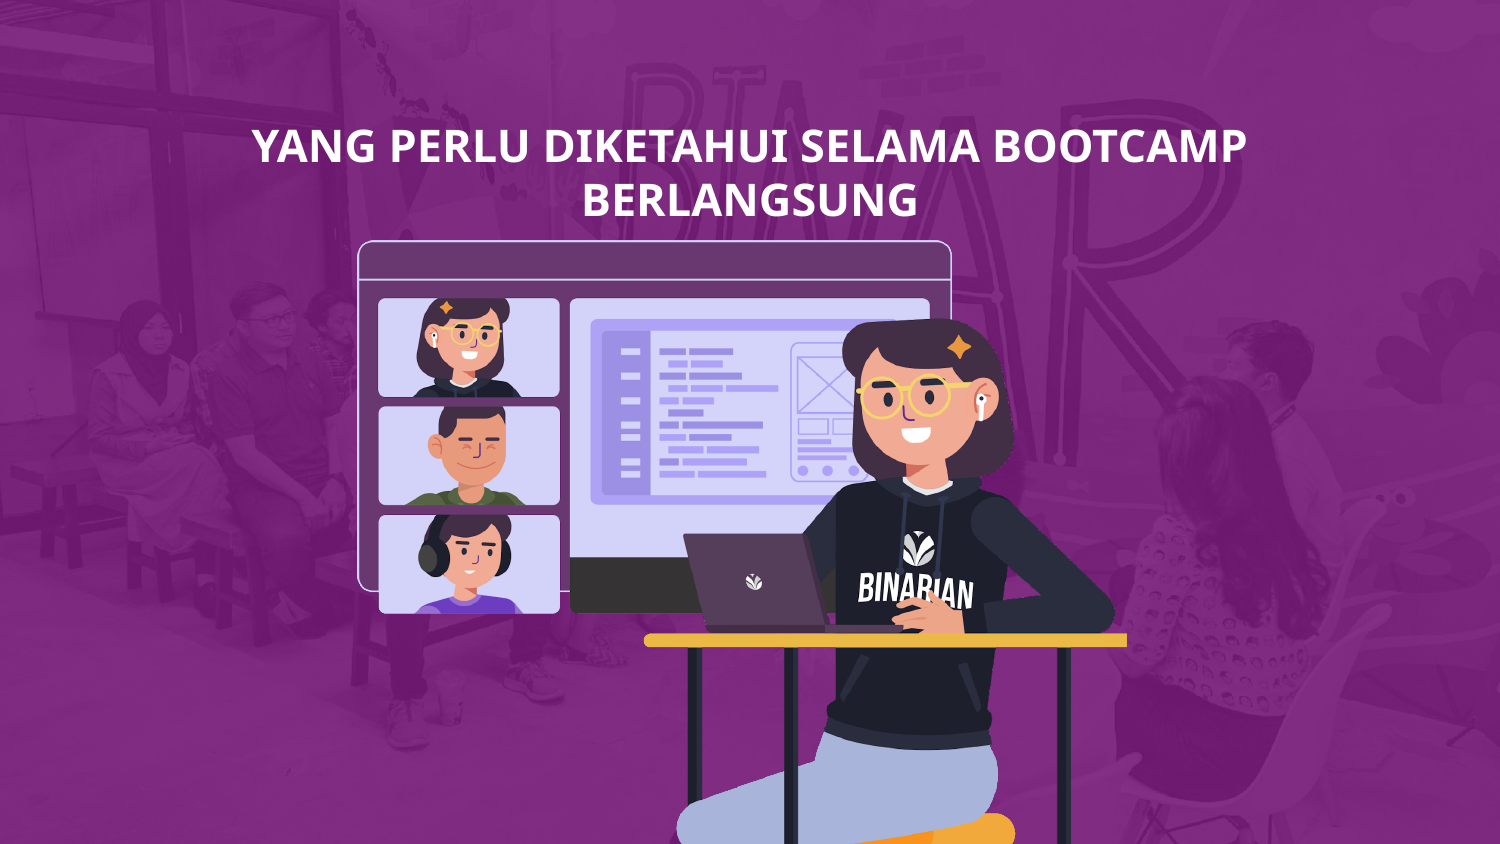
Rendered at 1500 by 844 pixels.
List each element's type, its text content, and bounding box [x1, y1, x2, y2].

title YANG PERLU DIKETAHUI SELAMA BOOTCAMP BERLANGSUNG [194, 102, 1306, 241]
picture [0, 0, 1500, 844]
